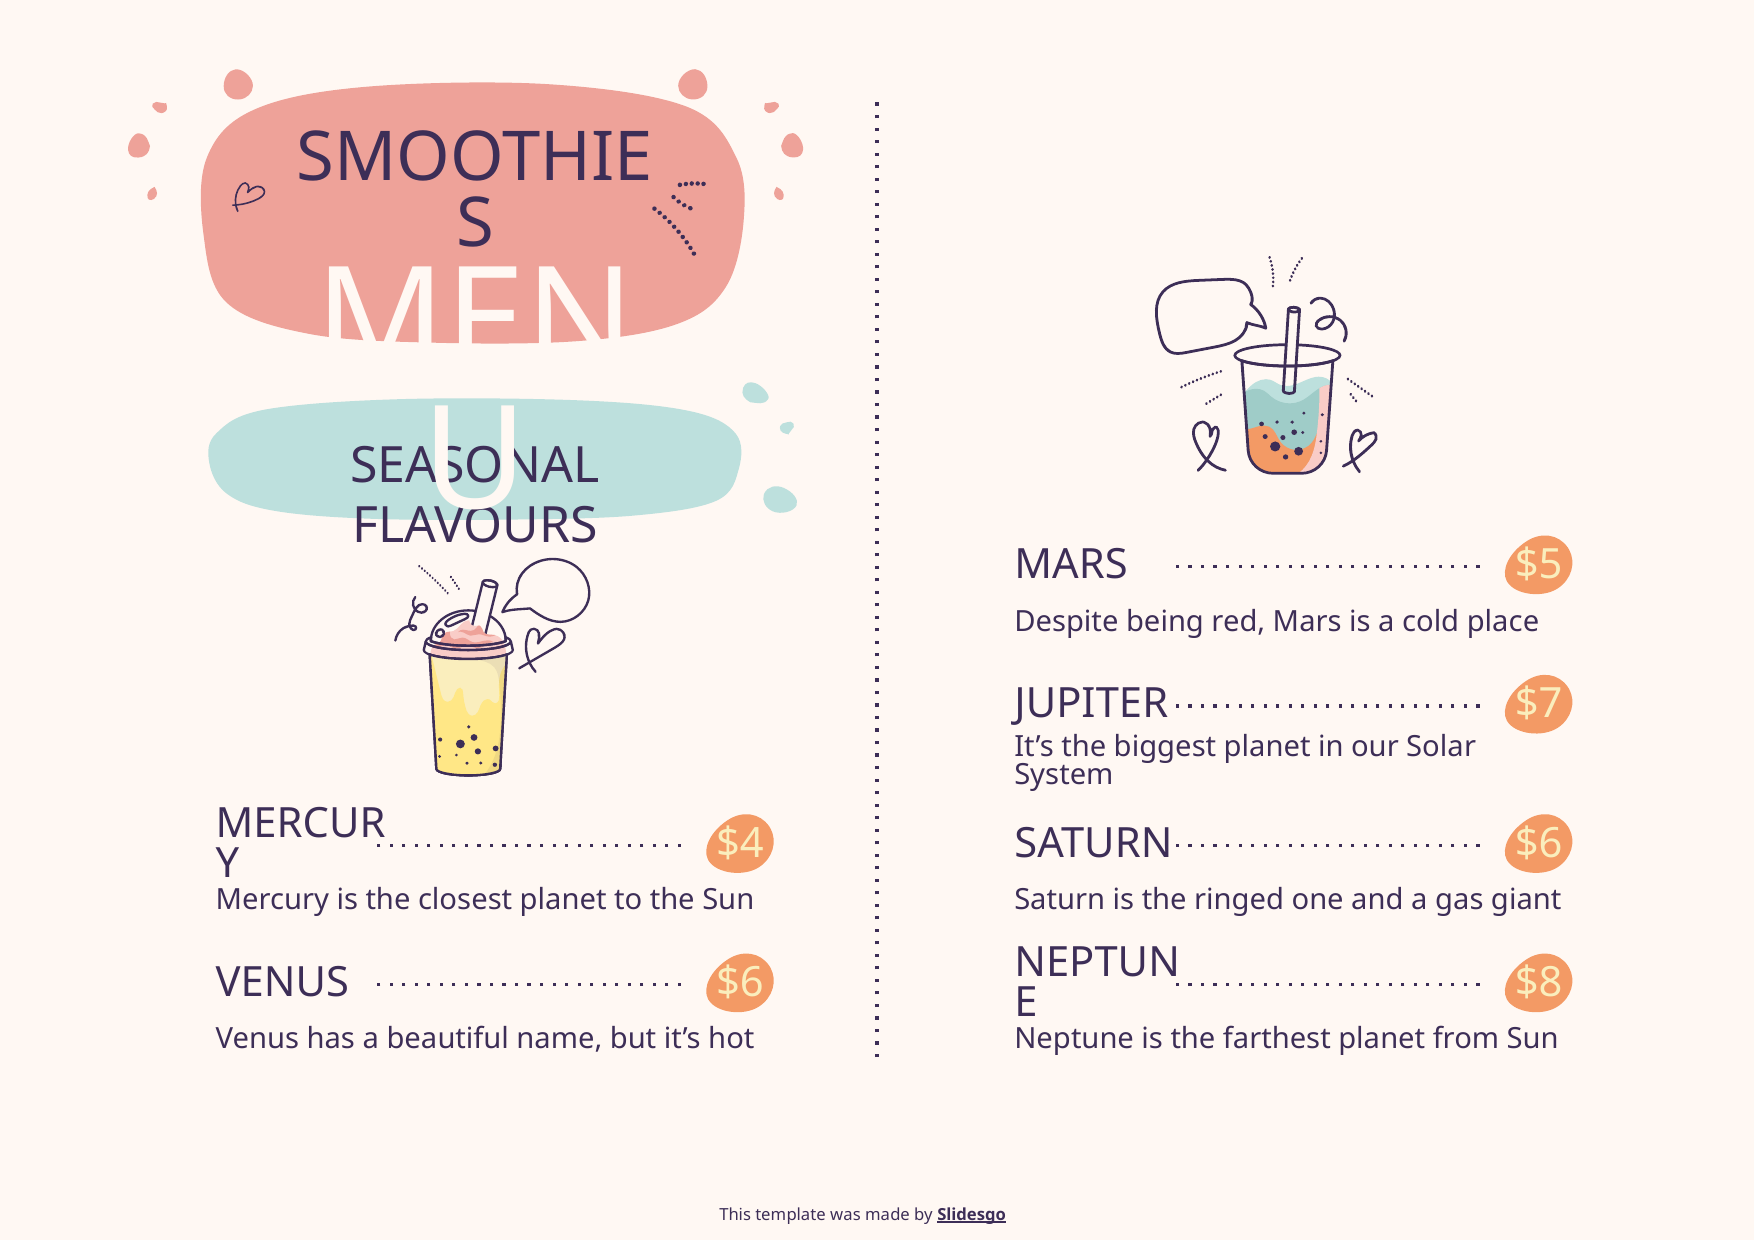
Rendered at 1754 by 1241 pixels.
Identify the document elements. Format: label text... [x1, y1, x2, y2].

title Saturn is the ringed one and a gas giant [995, 870, 1589, 933]
title Despite being red, Mars is a cold place [995, 591, 1589, 654]
title $4 [690, 814, 790, 877]
title Neptune is the farthest planet from Sun [995, 1009, 1589, 1072]
title SATURN [995, 814, 1210, 870]
title MERCURY [196, 814, 411, 870]
title It’s the biggest planet in our Solar System [995, 731, 1589, 793]
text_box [1151, 255, 1379, 475]
title VENUS [196, 953, 411, 1009]
title $5 [1488, 535, 1589, 591]
title JUPITER [995, 675, 1210, 731]
title $6 [1488, 814, 1589, 877]
title MARS [995, 535, 1210, 591]
title Mercury is the closest planet to the Sun [196, 870, 790, 933]
title $6 [690, 953, 790, 1016]
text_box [118, 67, 833, 521]
title $7 [1488, 675, 1589, 737]
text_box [393, 557, 593, 777]
title NEPTUNE [995, 953, 1210, 1009]
title $8 [1488, 953, 1589, 1016]
title Venus has a beautiful name, but it’s hot [196, 1009, 790, 1072]
